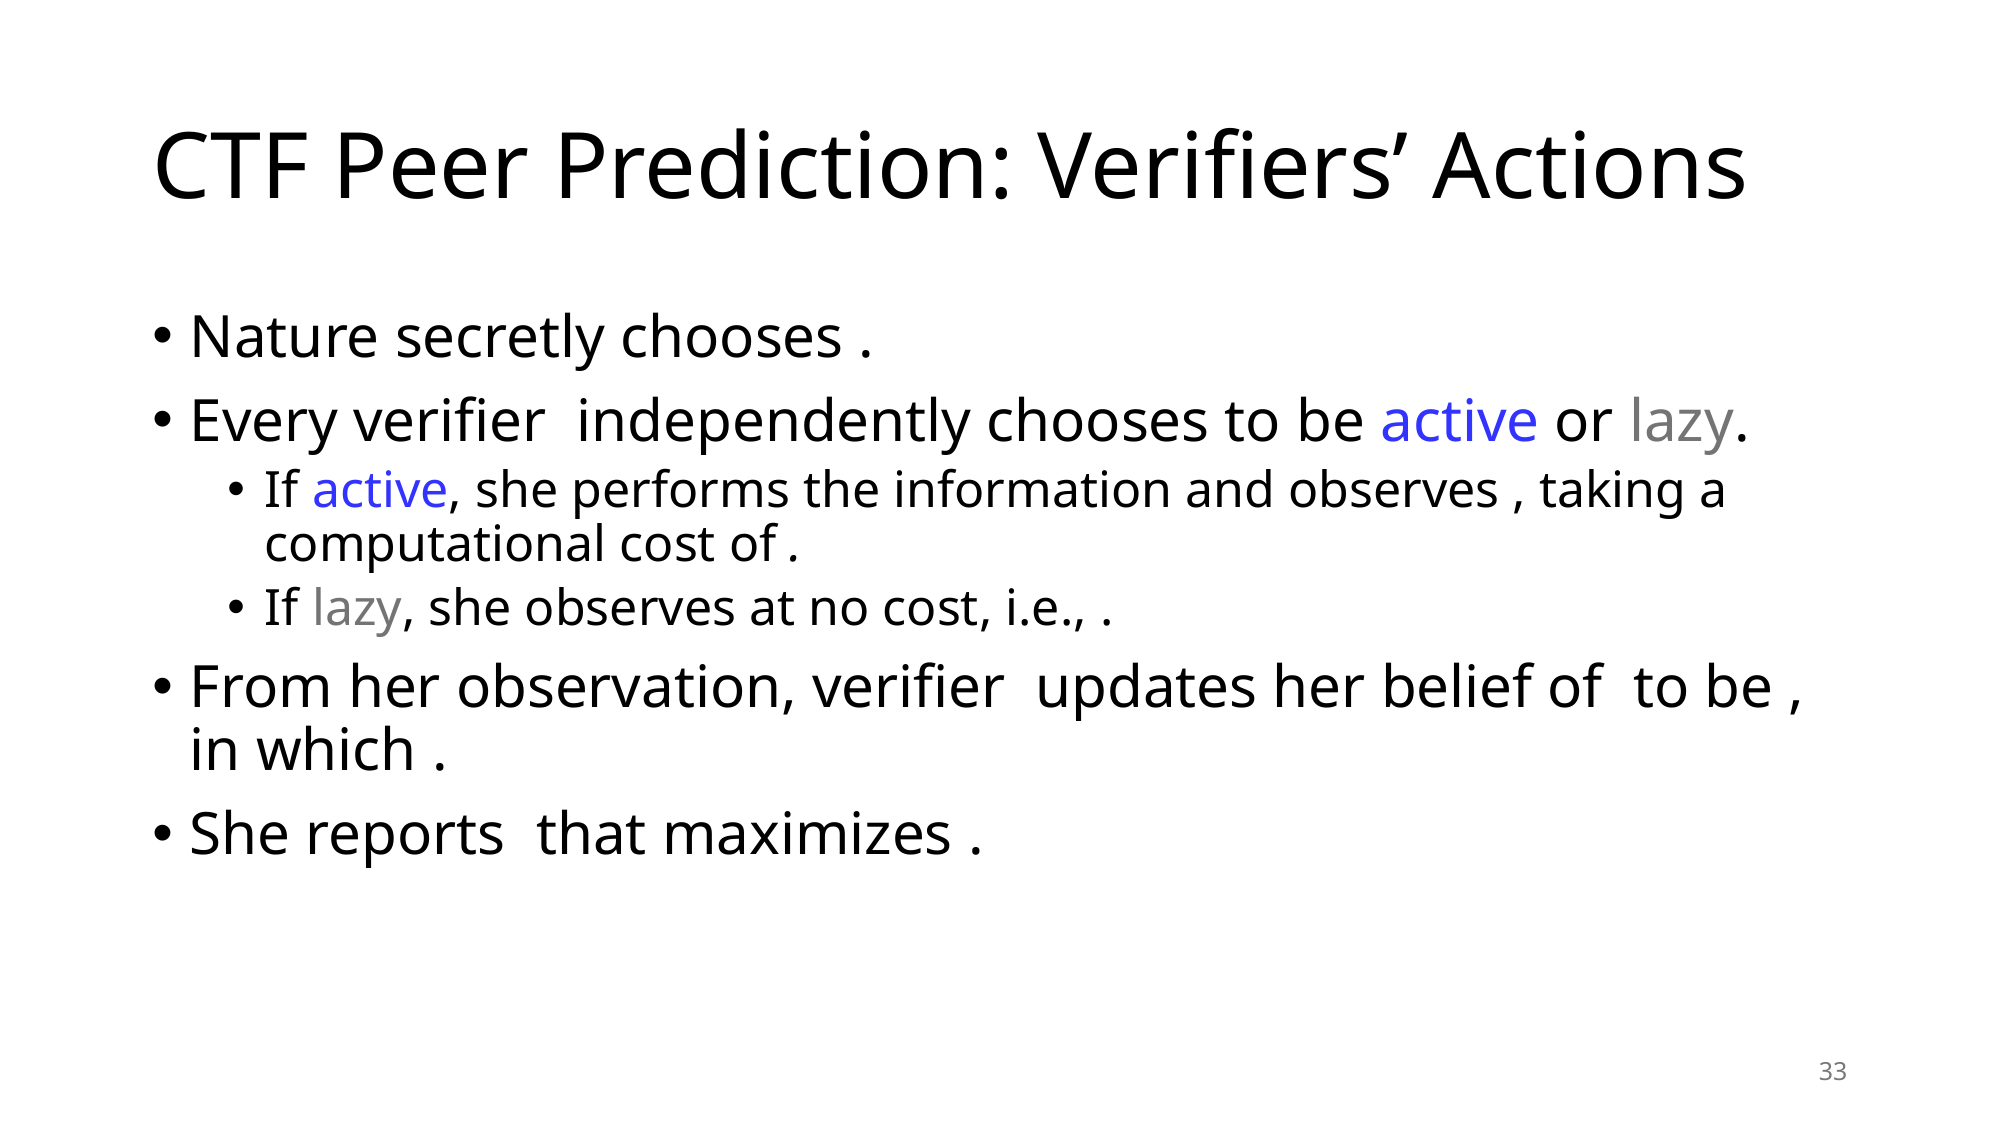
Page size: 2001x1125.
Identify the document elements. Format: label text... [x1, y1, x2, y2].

title CTF Peer Prediction: Verifiers’ Actions [137, 59, 1863, 278]
slide_number 33 [1412, 1042, 1863, 1103]
